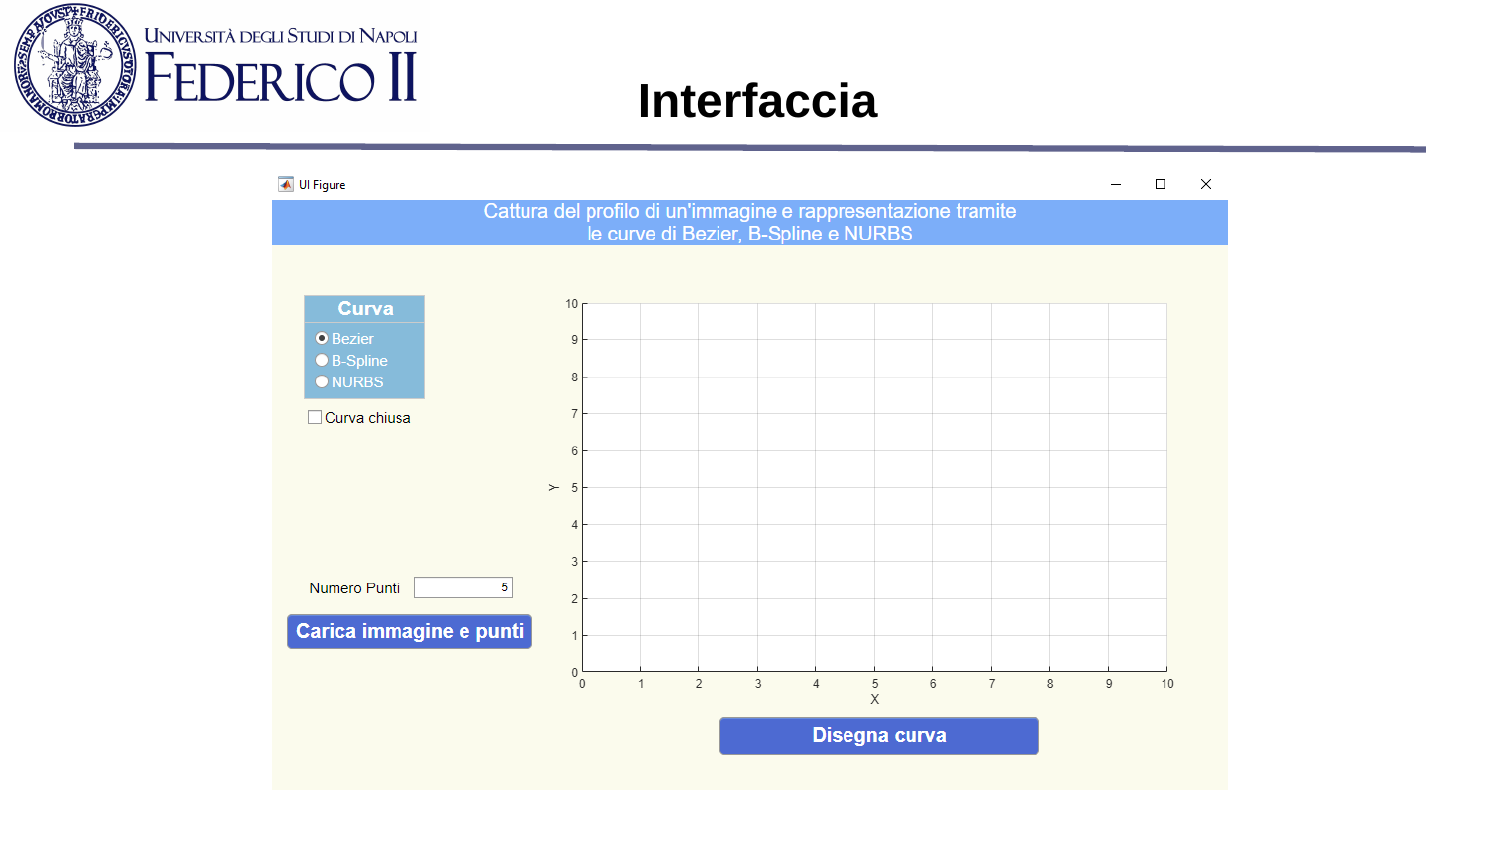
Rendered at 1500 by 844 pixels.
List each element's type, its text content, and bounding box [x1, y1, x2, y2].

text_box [73, 145, 1426, 150]
picture [272, 171, 1228, 790]
picture [0, 0, 430, 132]
text_box Interfaccia [433, 54, 1153, 124]
